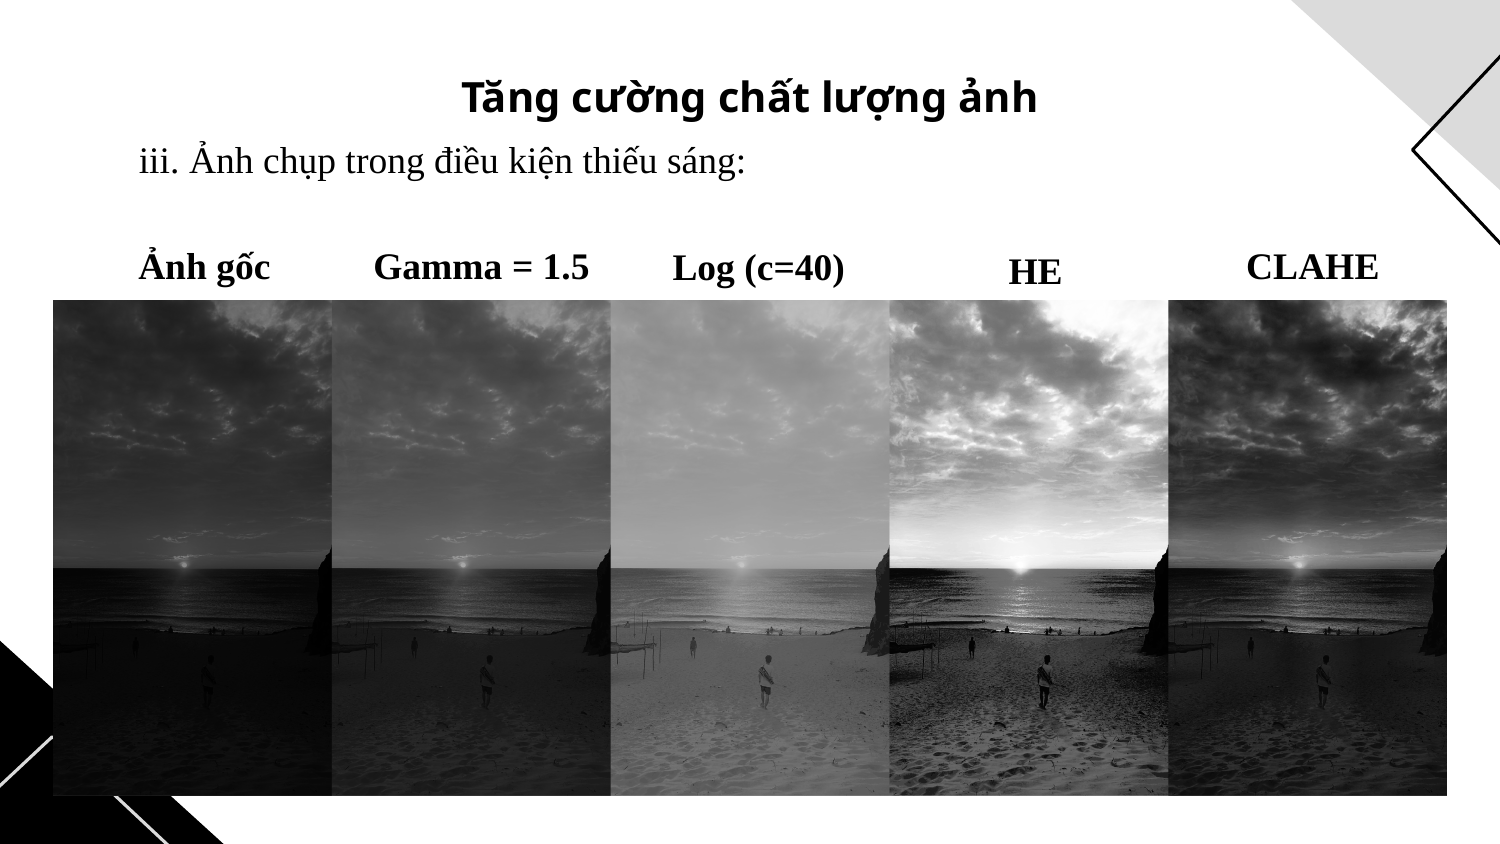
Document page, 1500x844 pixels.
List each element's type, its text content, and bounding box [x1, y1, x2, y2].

title Tăng cường chất lượng ảnh [411, 55, 1089, 143]
text_box Gamma = 1.5 [346, 235, 617, 295]
picture [53, 300, 1447, 797]
text_box CLAHE [1194, 235, 1432, 295]
text_box HE [917, 239, 1154, 298]
text_box Ảnh gốc [86, 235, 323, 295]
text_box iii. Ảnh chụp trong điều kiện thiếu sáng: [124, 128, 859, 189]
text_box Log (c=40) [640, 235, 877, 296]
